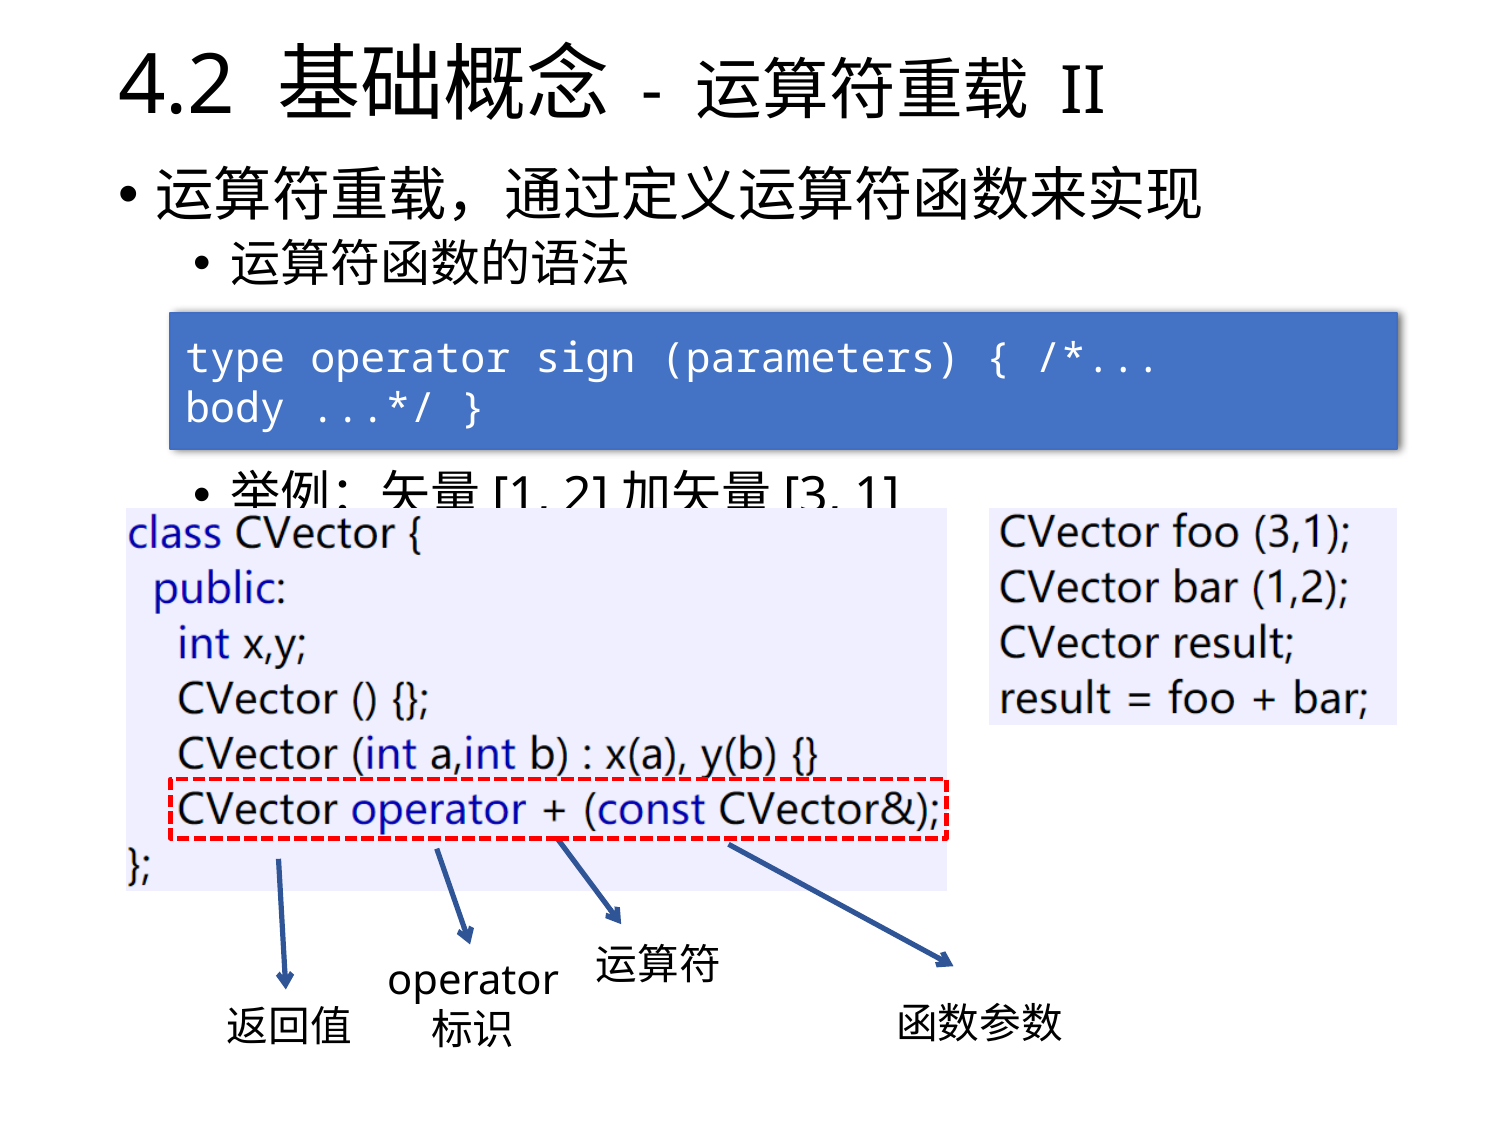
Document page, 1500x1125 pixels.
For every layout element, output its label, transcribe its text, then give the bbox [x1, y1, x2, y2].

text_box 运算符 [577, 930, 739, 996]
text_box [727, 843, 954, 967]
list 运算符重载，通过定义运算符函数来实现 运算符函数的语法 举例：矢量[1, 2]加矢量[3, 1] [103, 157, 1397, 1040]
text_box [436, 848, 471, 945]
text_box type operator sign (parameters) { /*... body ...*/ } [169, 312, 1398, 450]
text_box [556, 837, 622, 925]
picture [125, 508, 947, 892]
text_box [278, 858, 287, 990]
text_box 函数参数 [872, 989, 1087, 1055]
title 4.2 基础概念 - 运算符重载 II [103, 27, 1397, 145]
text_box operator 标识 [368, 945, 578, 1060]
picture [988, 508, 1398, 725]
text_box 返回值 [209, 992, 368, 1058]
